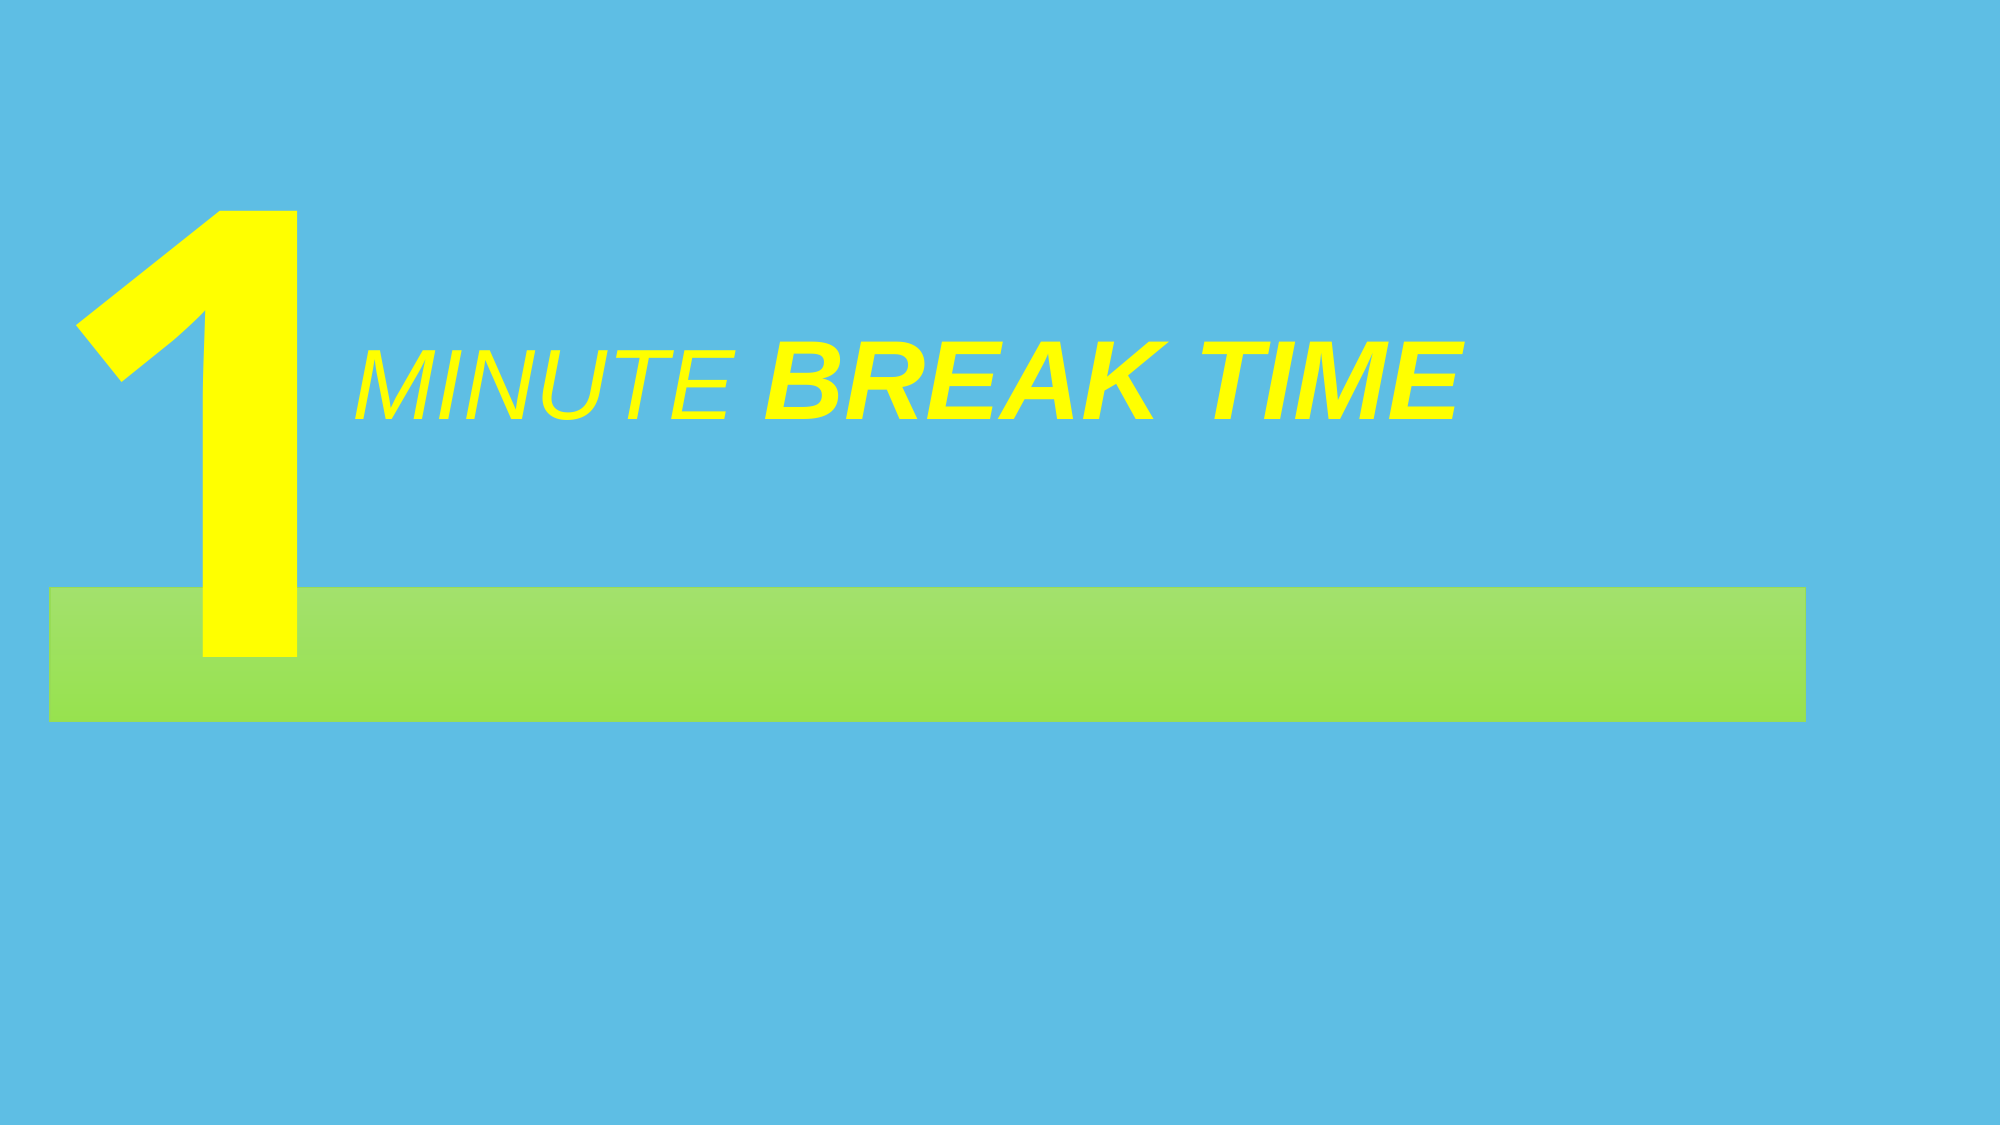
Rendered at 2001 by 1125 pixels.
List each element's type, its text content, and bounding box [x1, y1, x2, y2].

text_box 1 [24, 24, 778, 790]
text_box [778, 587, 1806, 722]
text_box MINUTE BREAK TIME [337, 299, 1630, 585]
